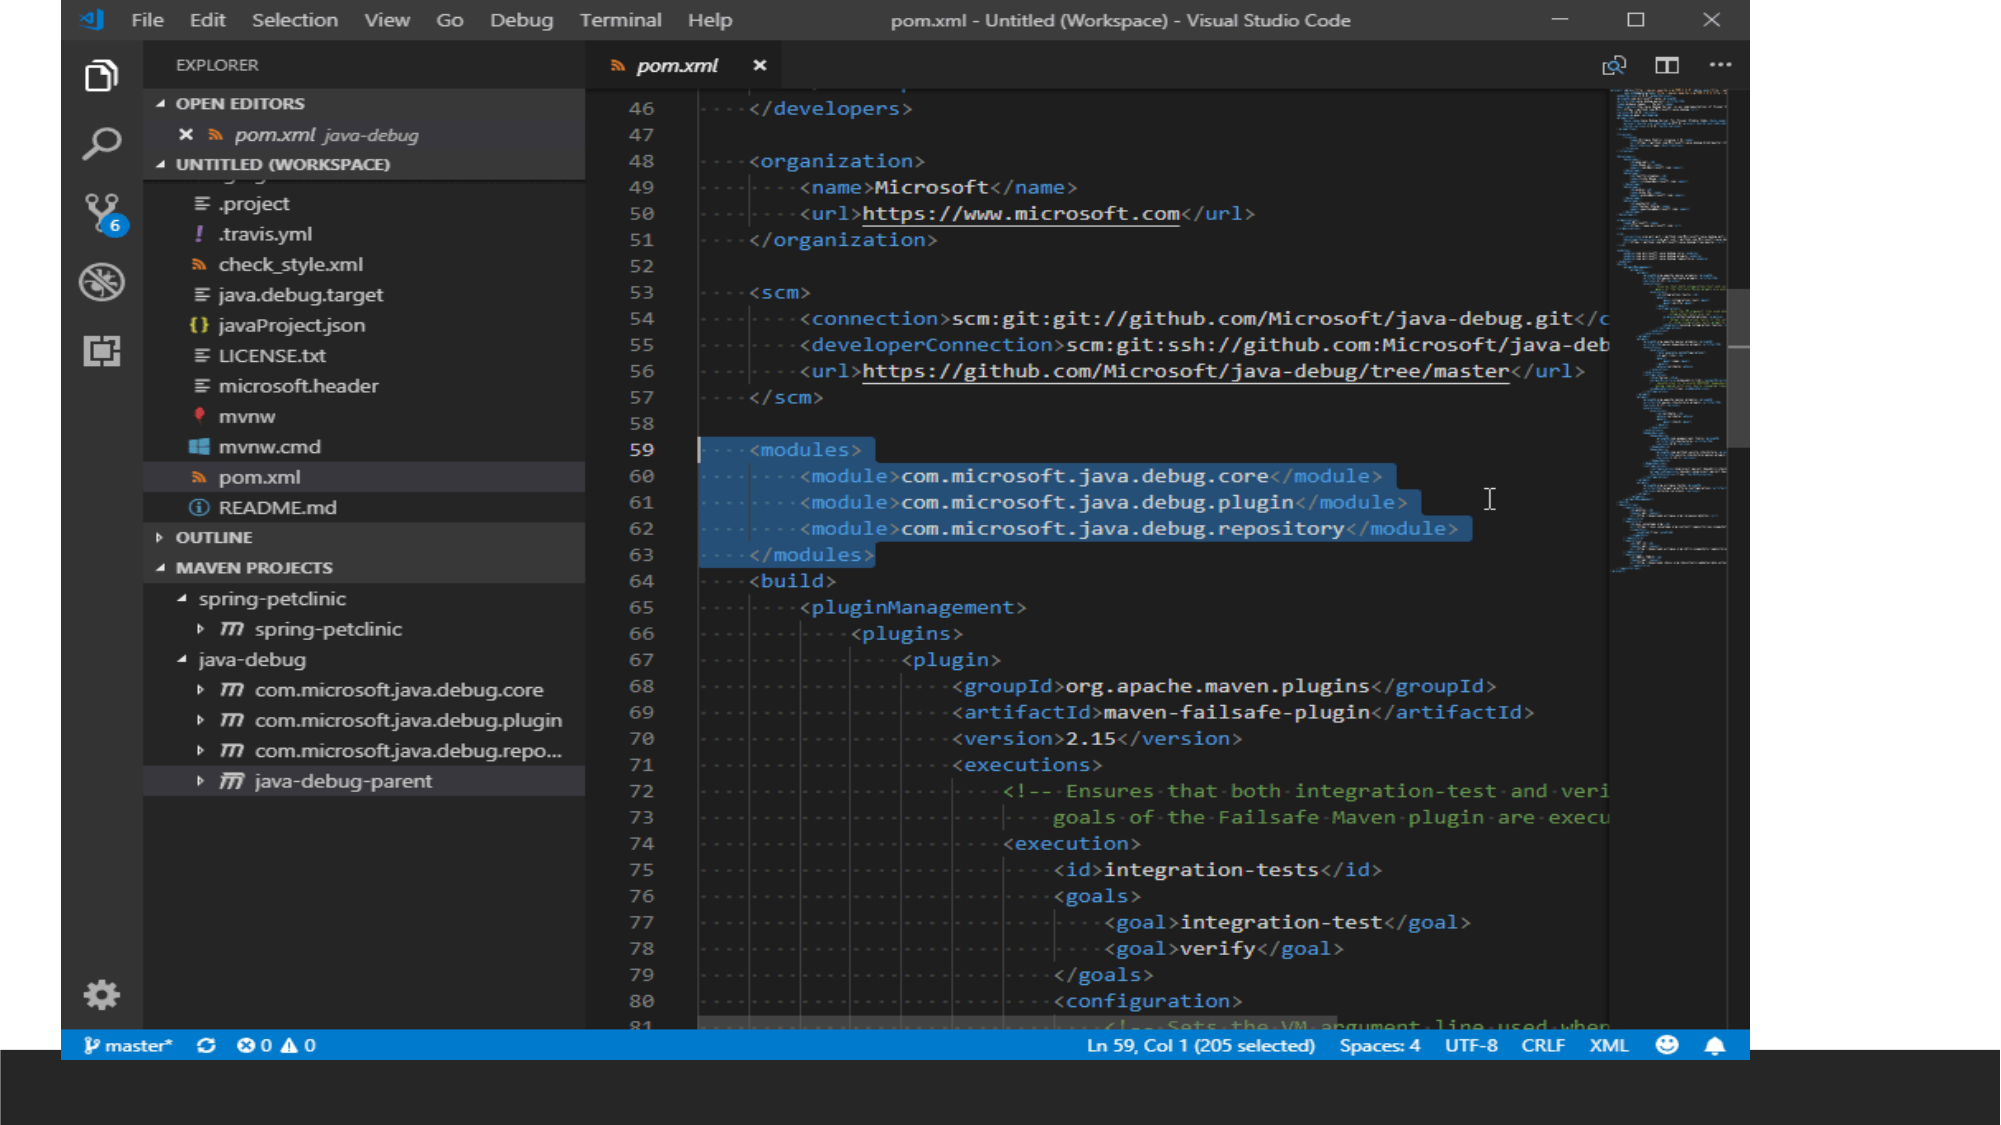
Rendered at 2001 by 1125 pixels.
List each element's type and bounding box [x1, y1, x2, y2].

picture [61, 0, 1751, 1060]
